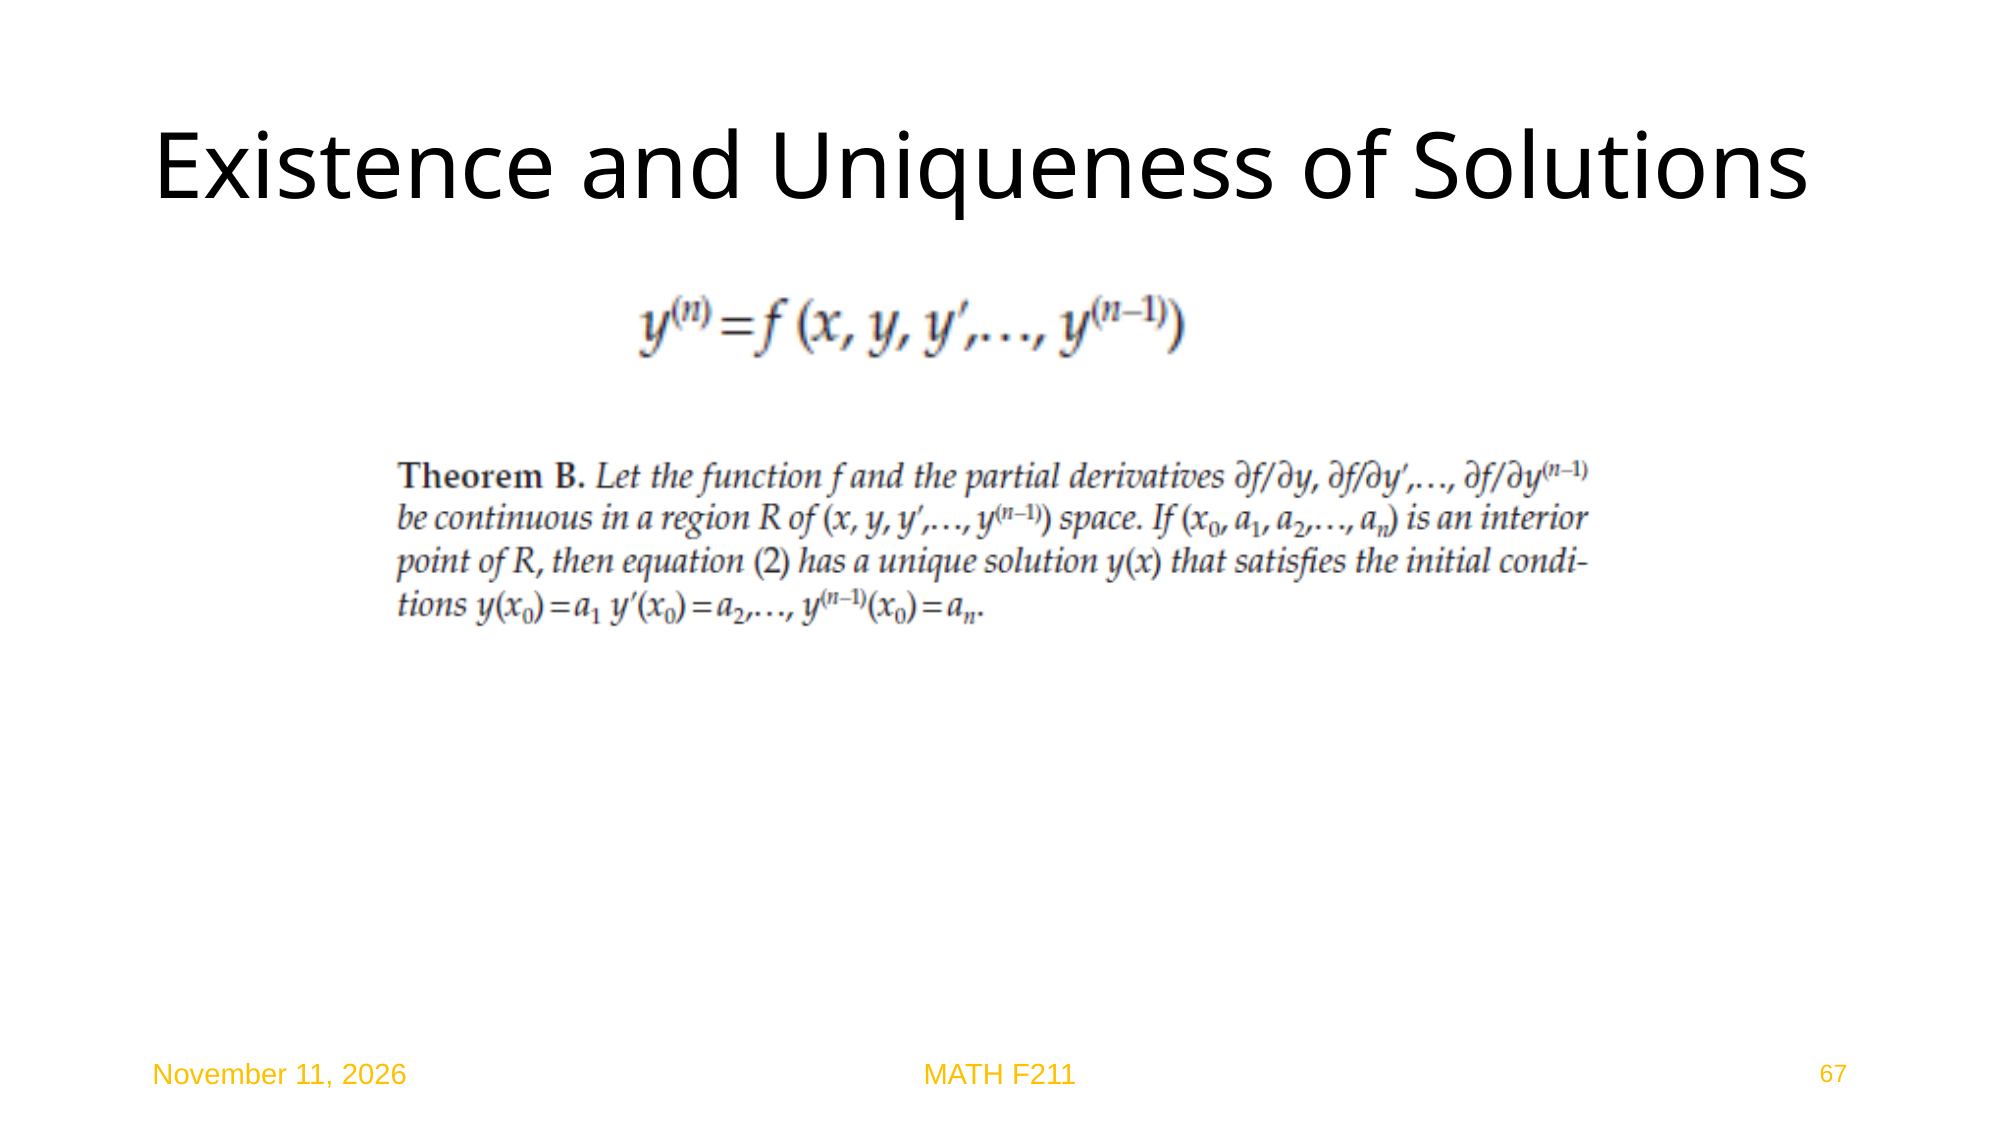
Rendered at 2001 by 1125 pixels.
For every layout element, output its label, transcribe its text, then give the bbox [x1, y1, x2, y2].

slide_number 67 [1412, 1042, 1863, 1103]
title Existence and Uniqueness of Solutions [137, 59, 1863, 278]
picture [549, 237, 1238, 389]
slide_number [137, 1042, 588, 1103]
footer MATH F211 [662, 1042, 1338, 1103]
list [374, 444, 1626, 645]
